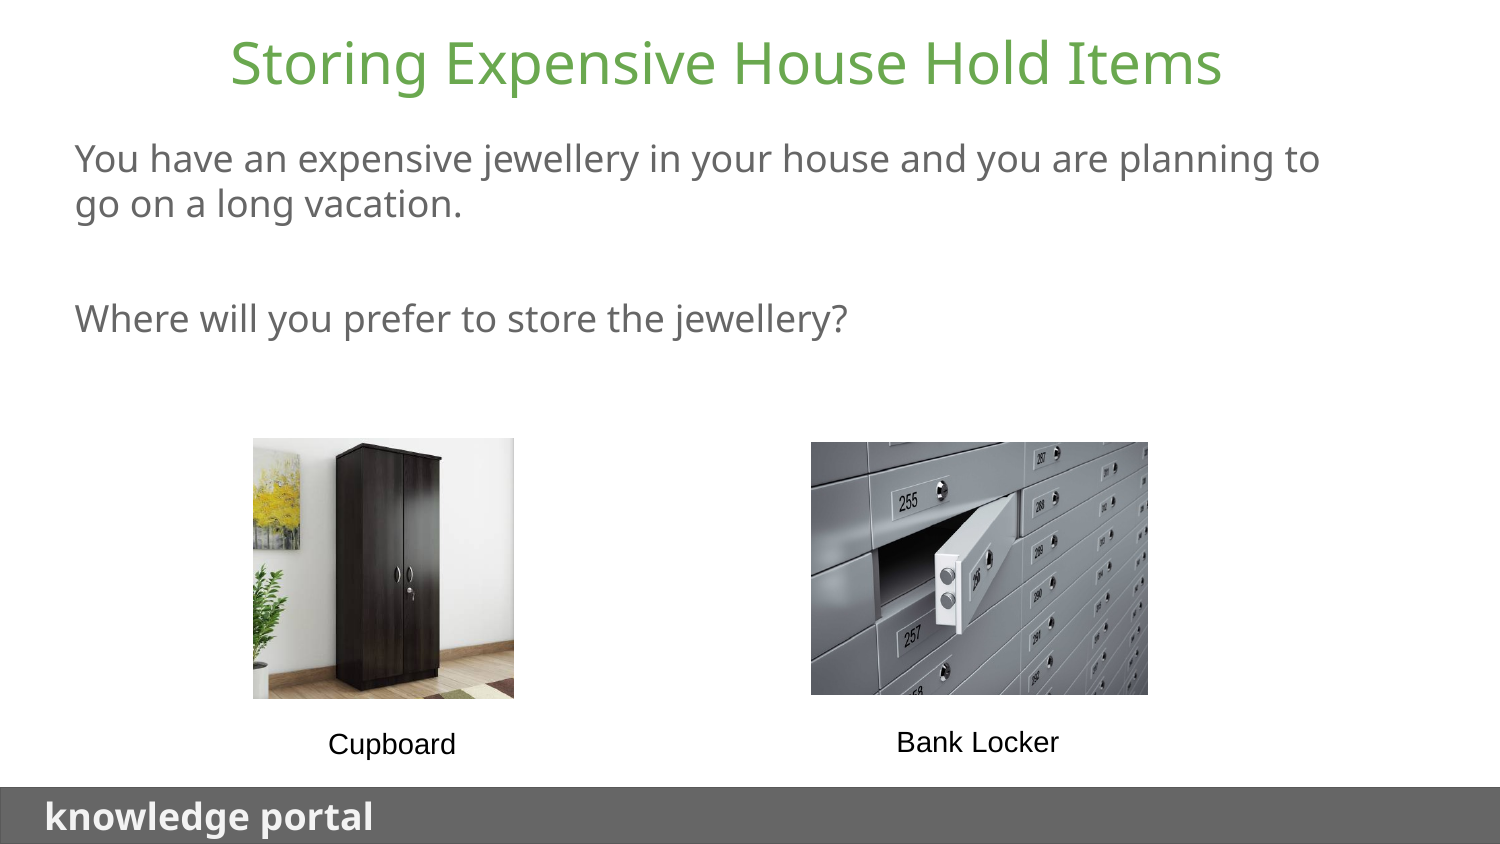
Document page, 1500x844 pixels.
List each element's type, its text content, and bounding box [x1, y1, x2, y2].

text_box Cupboard [271, 710, 496, 776]
text_box knowledge portal [0, 787, 1500, 844]
text_box You have an expensive jewellery in your house and you are planning to go on a long vacation. Where will you prefer to store the jewellery? [59, 119, 1370, 380]
subtitle Storing Expensive House Hold Items [20, 11, 1434, 120]
picture [811, 442, 1148, 695]
picture [253, 438, 515, 699]
text_box Bank Locker [881, 708, 1106, 774]
